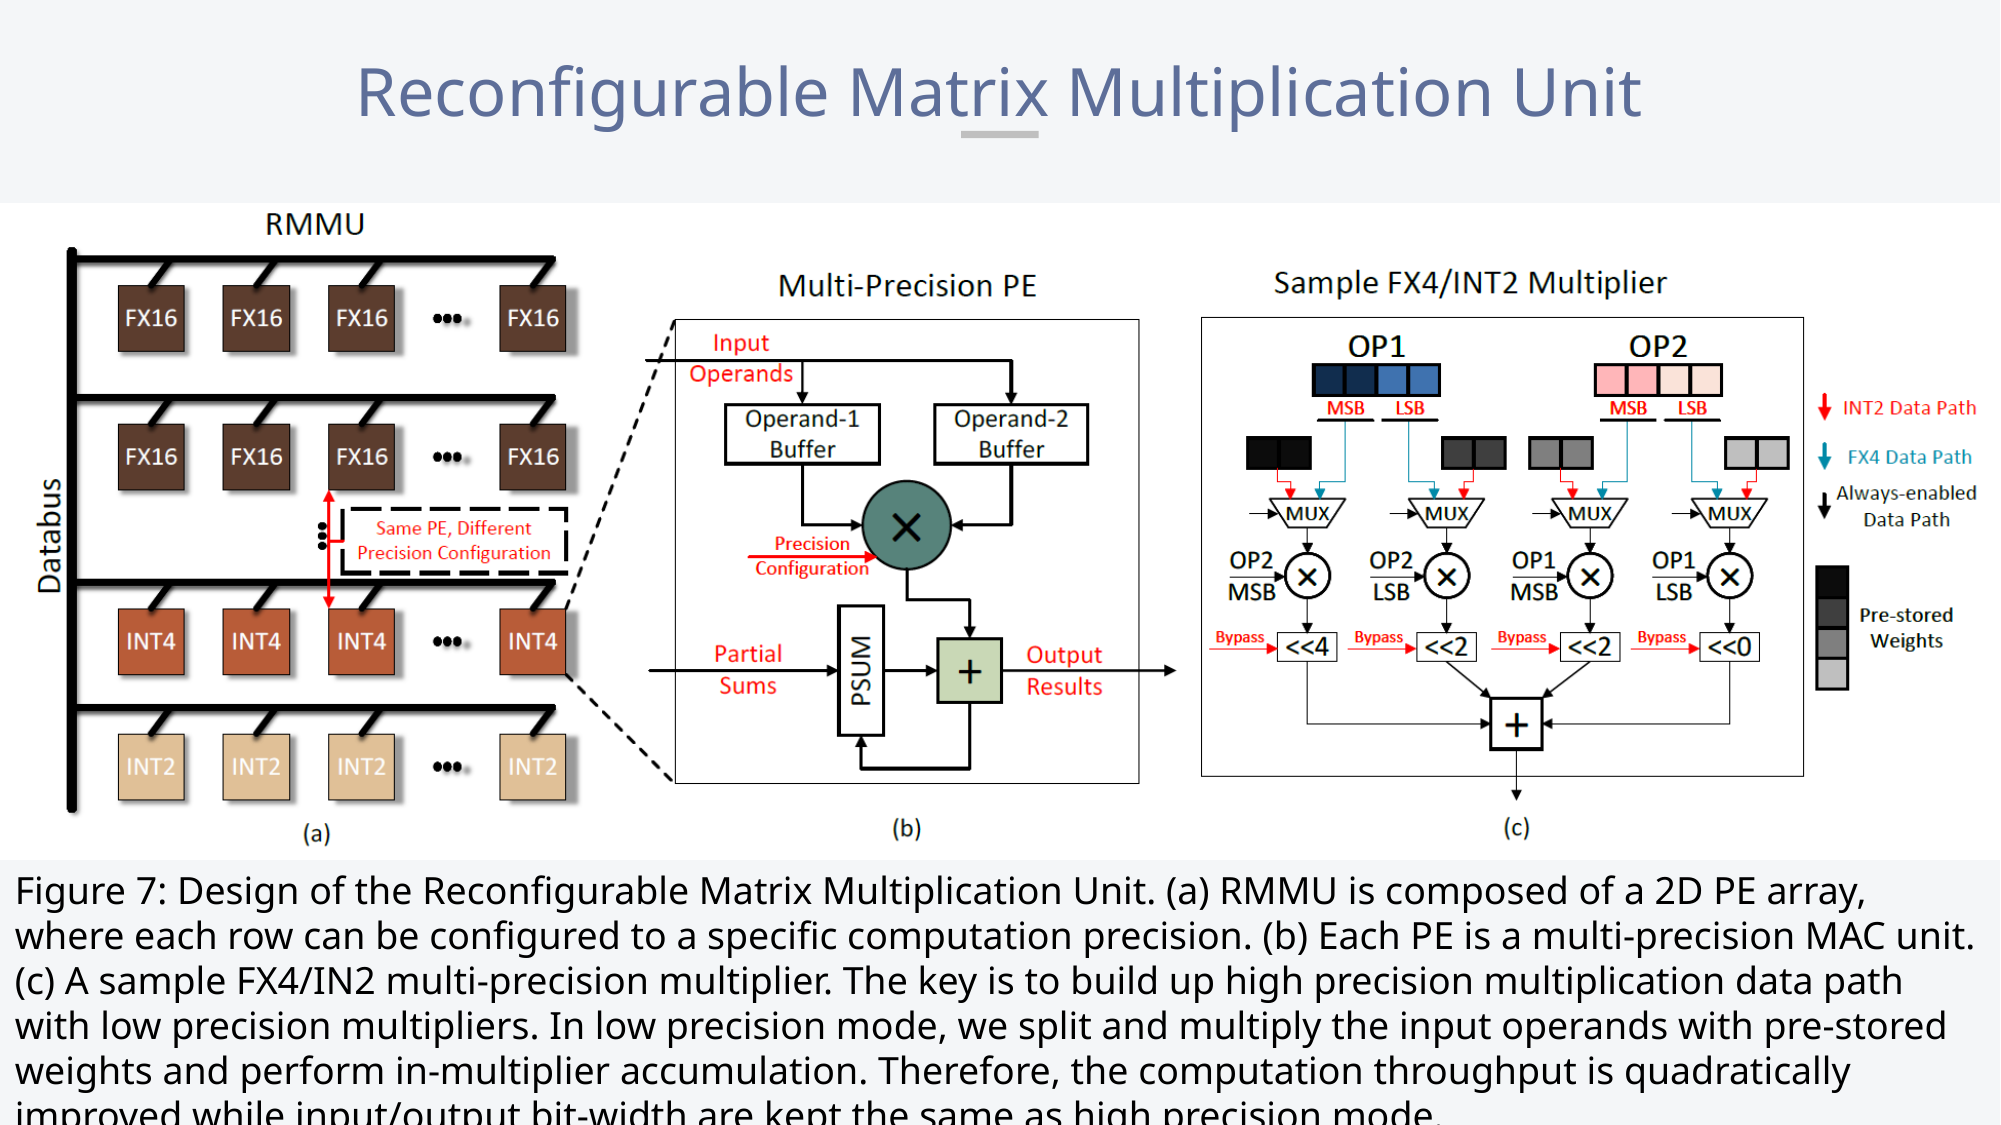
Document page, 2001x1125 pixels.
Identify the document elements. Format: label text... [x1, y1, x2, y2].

picture [0, 203, 2000, 860]
text_box Figure 7: Design of the Reconfigurable Matrix Multiplication Unit. (a) RMMU is composed of a 2D PE array, where each row can be configured to a specific computation precision. (b) Each PE is a multi-precision MAC unit. (c) A sample FX4/IN2 multi-precision multiplier. The key is to build up high precision multiplication data path with low precision multipliers. In low precision mode, we split and multiply the input operands with pre-stored weights and perform in-multiplier accumulation. Therefore, the computation throughput is quadratically improved while input/output bit-width are kept the same as high precision mode. [0, 860, 2000, 1125]
text_box Reconfigurable Matrix Multiplication Unit [286, 26, 1714, 138]
text_box [960, 130, 1040, 139]
